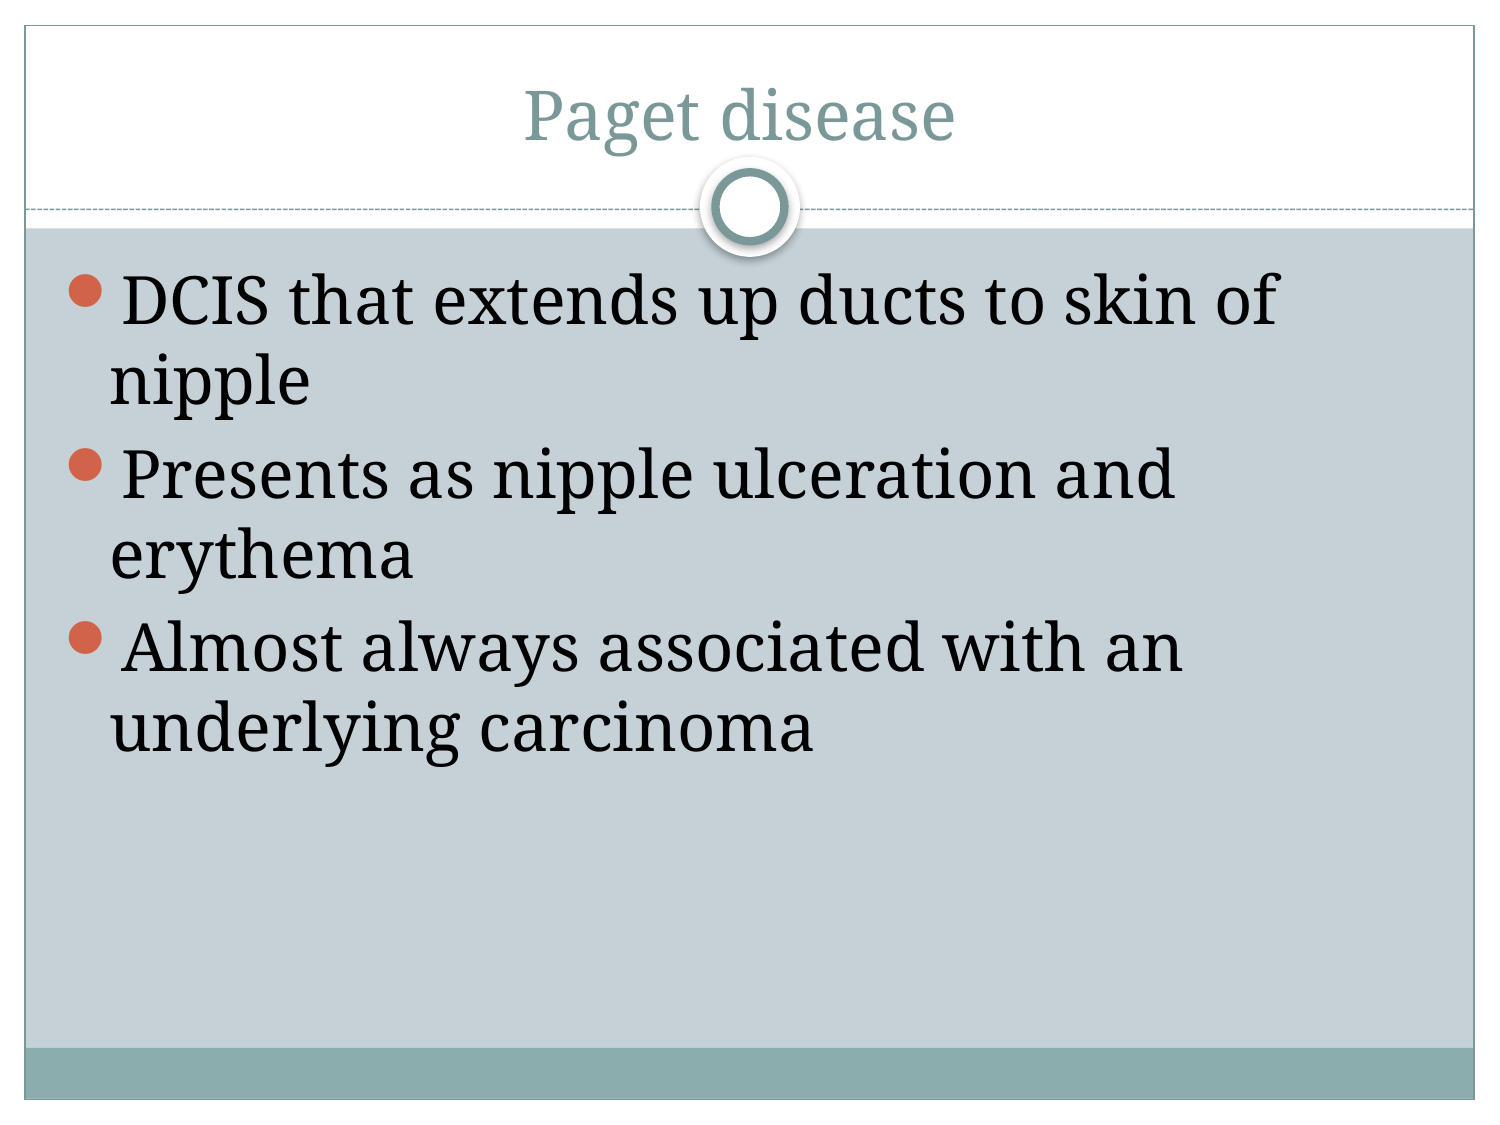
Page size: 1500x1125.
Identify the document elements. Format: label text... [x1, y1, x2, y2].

list DCIS that extends up ducts to skin of nipple Presents as nipple ulceration and erythema Almost always associated with an underlying carcinoma [49, 250, 1445, 1001]
title Paget disease [49, 37, 1450, 162]
